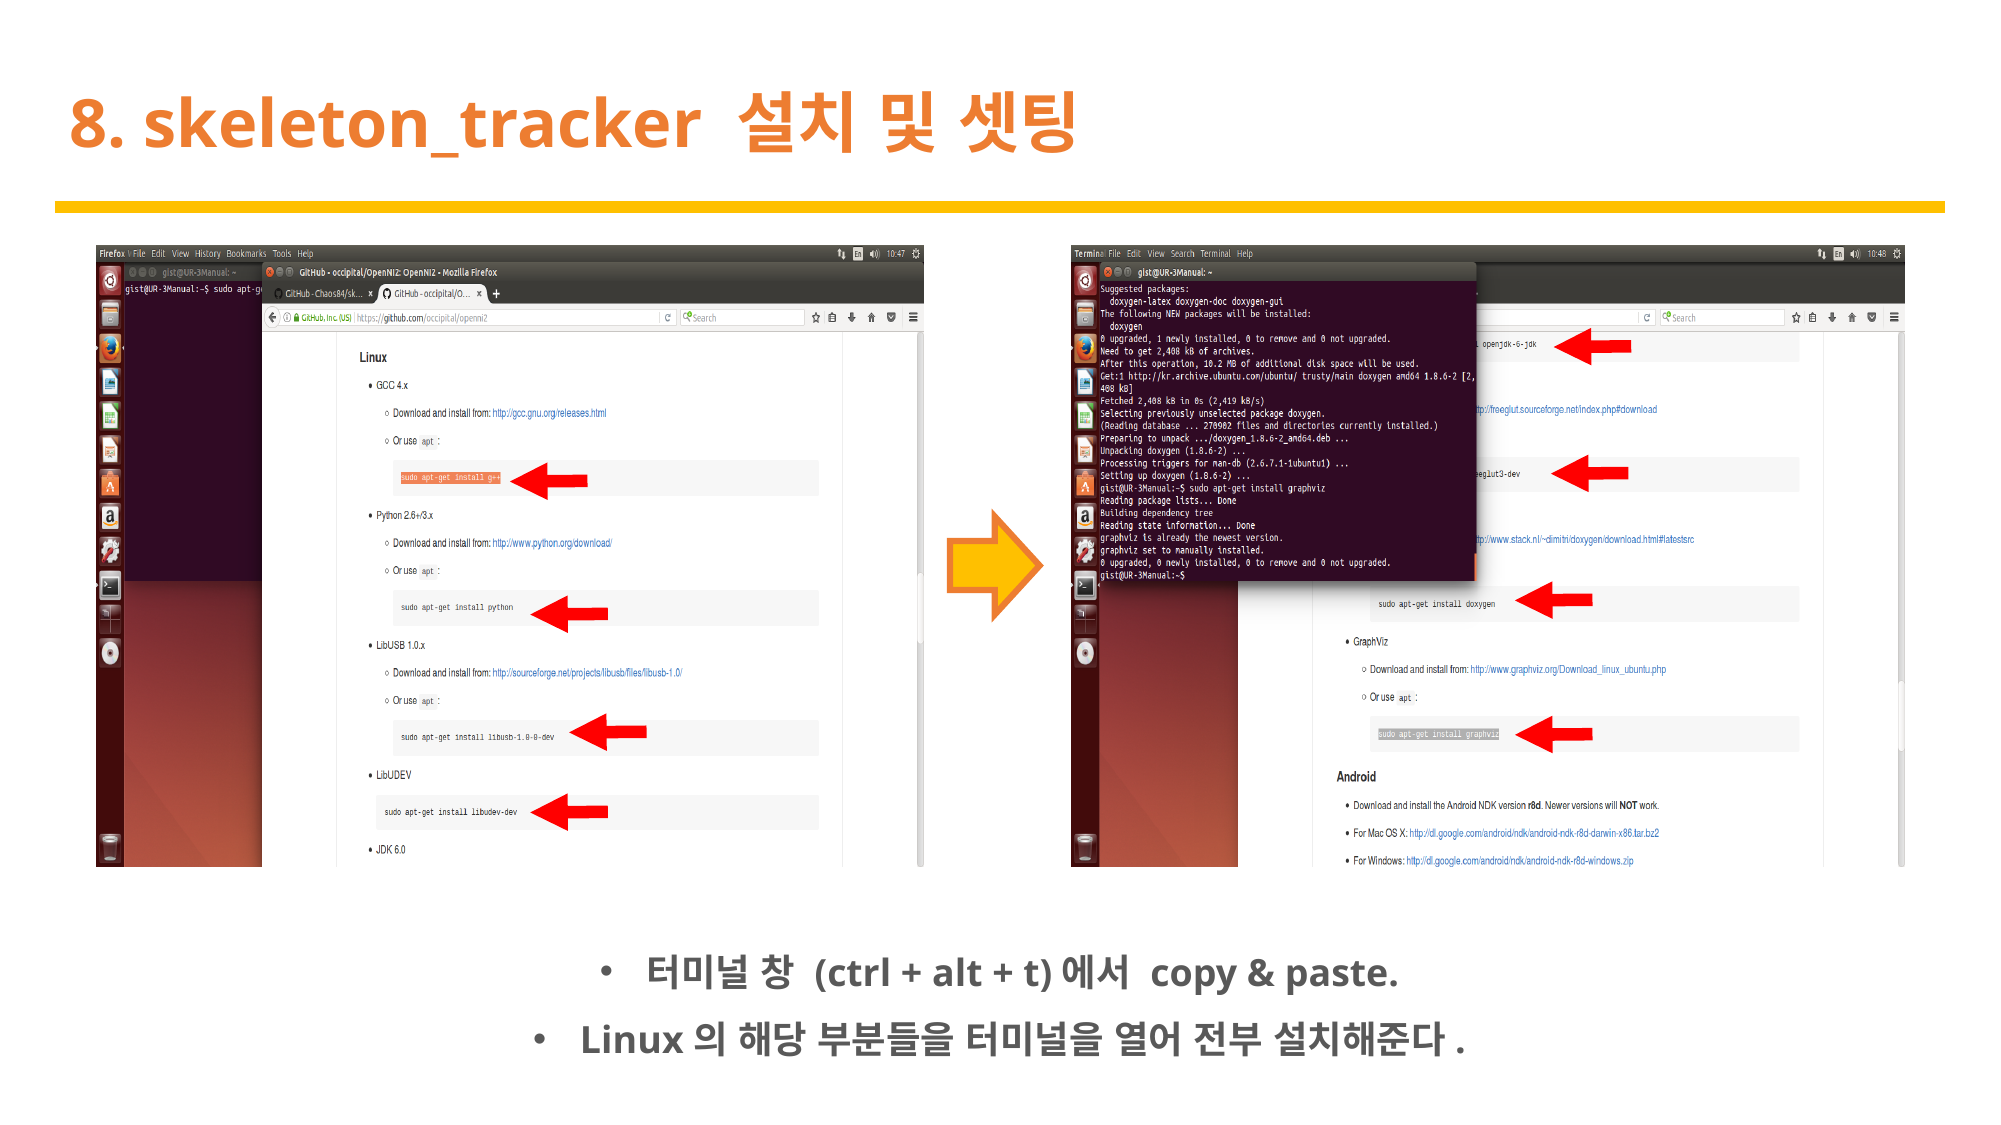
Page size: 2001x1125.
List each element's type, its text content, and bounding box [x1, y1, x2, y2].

text_box 터미널 창 (ctrl + alt + t)에서 copy & paste. Linux의 해당 부분들을 터미널을 열어 전부 설치해준다. [0, 918, 2000, 1069]
text_box [948, 513, 1042, 618]
picture [96, 245, 924, 867]
text_box 8. skeleton_tracker 설치 및 셋팅 [54, 73, 1927, 168]
picture [1071, 245, 1905, 867]
